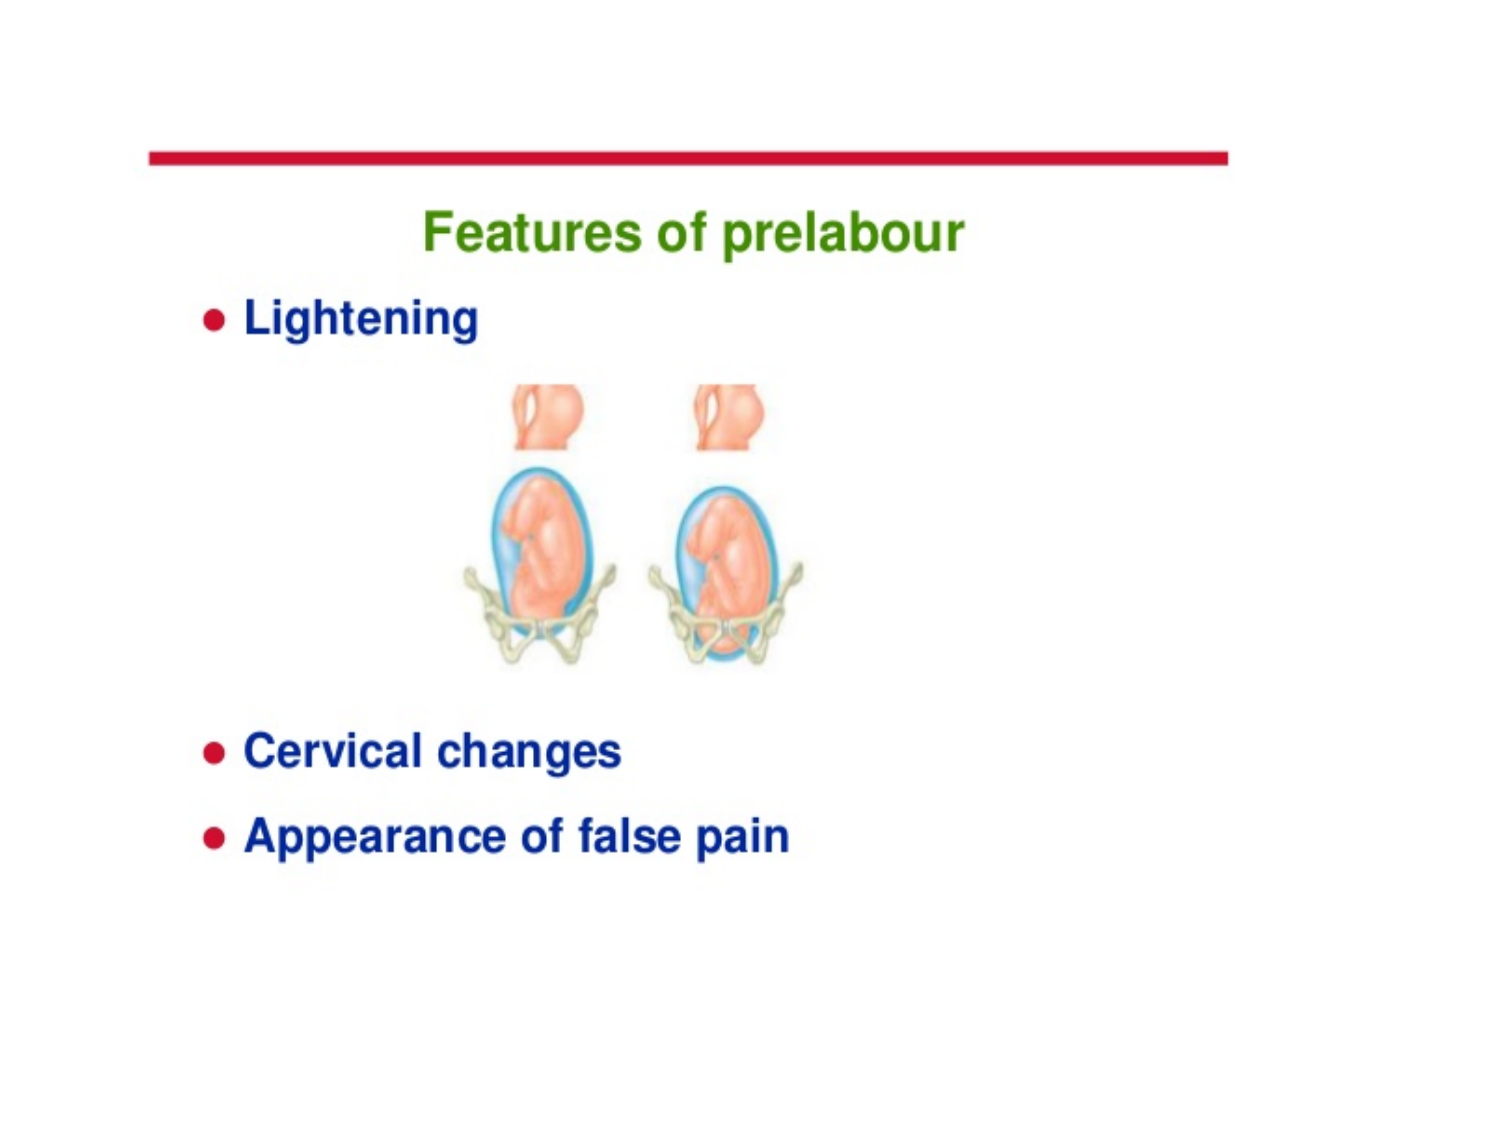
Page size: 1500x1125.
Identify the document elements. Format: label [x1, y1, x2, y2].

picture [100, 87, 1288, 1013]
